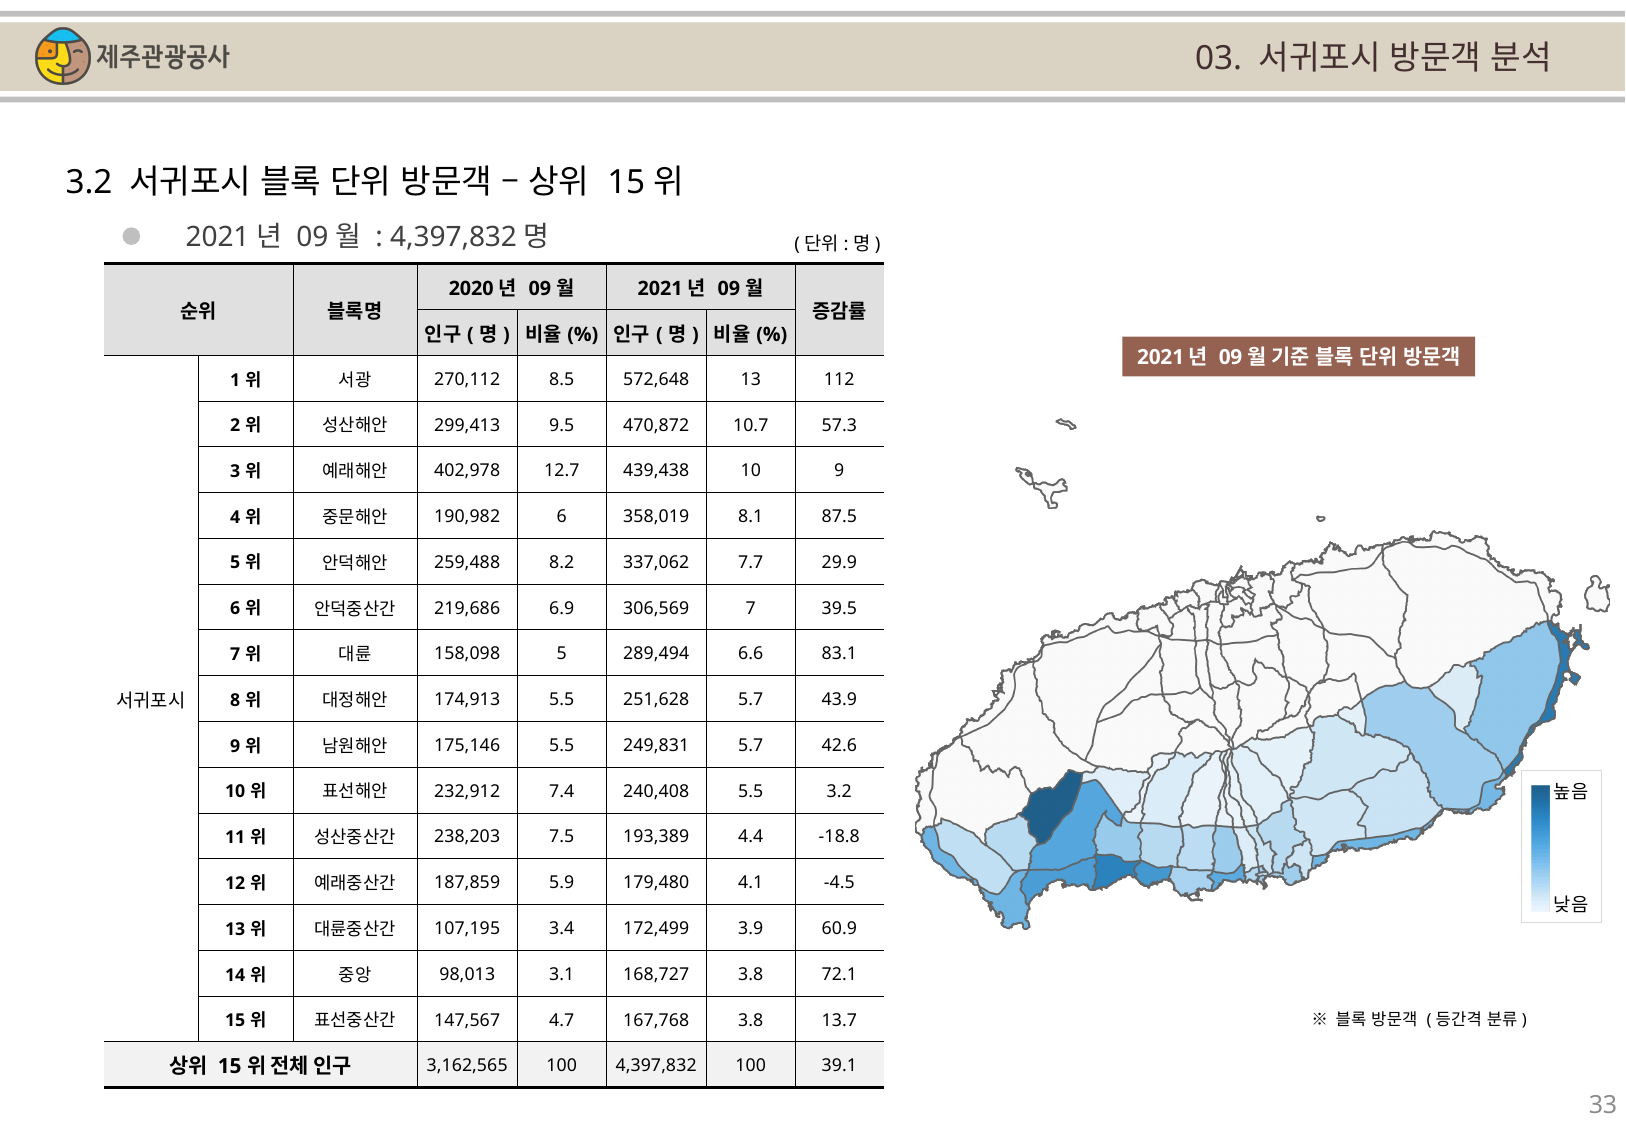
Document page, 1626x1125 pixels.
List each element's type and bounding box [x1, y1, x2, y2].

table_header [796, 265, 884, 355]
table_cell [294, 356, 417, 401]
table_cell [294, 859, 417, 904]
table_cell [607, 1042, 706, 1086]
table_cell [707, 722, 795, 767]
table_cell [707, 768, 795, 813]
table_cell [707, 447, 795, 492]
table_cell [518, 951, 606, 996]
table_cell [707, 493, 795, 538]
text_box [1042, 28, 1595, 84]
table_cell [707, 814, 795, 858]
table_cell [418, 493, 517, 538]
table_cell [707, 310, 795, 355]
table_cell [607, 493, 706, 538]
table_cell [294, 997, 417, 1041]
text_box [779, 224, 896, 262]
table_cell [294, 585, 417, 629]
table_cell [518, 859, 606, 904]
table_cell [607, 905, 706, 950]
table_cell [294, 539, 417, 584]
table_cell [518, 447, 606, 492]
table_cell [518, 768, 606, 813]
table_cell [199, 402, 293, 446]
table_cell [607, 951, 706, 996]
table_cell [607, 676, 706, 721]
table_cell [796, 814, 884, 858]
table_cell [199, 539, 293, 584]
table_cell [707, 859, 795, 904]
table_cell [607, 310, 706, 355]
table_cell [796, 676, 884, 721]
table_header [294, 265, 417, 355]
table_cell [294, 814, 417, 858]
table_cell [199, 630, 293, 675]
table_header [418, 265, 606, 309]
text_box [121, 226, 141, 246]
table_cell [418, 310, 517, 355]
table_cell [294, 402, 417, 446]
table_cell [607, 722, 706, 767]
table_cell [418, 768, 517, 813]
table_cell [418, 1042, 517, 1086]
table_header [607, 265, 795, 309]
table_cell [607, 859, 706, 904]
table_cell [518, 722, 606, 767]
table_cell [199, 585, 293, 629]
table_cell [518, 402, 606, 446]
table_cell [199, 356, 293, 401]
table_cell [294, 951, 417, 996]
table_cell [294, 493, 417, 538]
table_cell [607, 997, 706, 1041]
table_cell [518, 630, 606, 675]
table_cell [104, 356, 198, 1041]
table_cell [418, 905, 517, 950]
table_cell [707, 356, 795, 401]
table_cell [707, 630, 795, 675]
table_cell [418, 585, 517, 629]
table_cell [418, 722, 517, 767]
table_cell [294, 722, 417, 767]
slide_number [1251, 1063, 1618, 1123]
table_cell [707, 997, 795, 1041]
table_cell [418, 402, 517, 446]
table_cell [607, 356, 706, 401]
table_cell [518, 676, 606, 721]
table_cell [796, 630, 884, 675]
table_cell [796, 539, 884, 584]
table_cell [796, 768, 884, 813]
table_cell [796, 1042, 884, 1086]
table_cell [518, 905, 606, 950]
table_cell [607, 585, 706, 629]
table_cell [796, 402, 884, 446]
table_cell [104, 1042, 417, 1086]
table_cell [418, 814, 517, 858]
table_cell [199, 676, 293, 721]
table_cell [418, 676, 517, 721]
table_cell [707, 1042, 795, 1086]
table_cell [607, 768, 706, 813]
text_box [50, 152, 1144, 208]
table_cell [796, 585, 884, 629]
table_cell [518, 1042, 606, 1086]
table_cell [418, 859, 517, 904]
table_cell [199, 722, 293, 767]
table_cell [518, 356, 606, 401]
table_cell [796, 722, 884, 767]
picture [915, 236, 1610, 1112]
table_cell [707, 676, 795, 721]
table_cell [294, 630, 417, 675]
table_cell [707, 951, 795, 996]
table_cell [294, 905, 417, 950]
table_cell [796, 859, 884, 904]
table_cell [607, 447, 706, 492]
table_cell [518, 539, 606, 584]
table_cell [518, 585, 606, 629]
table_cell [418, 356, 517, 401]
table_cell [294, 768, 417, 813]
table_cell [796, 951, 884, 996]
table_cell [199, 814, 293, 858]
table_cell [199, 768, 293, 813]
table_cell [199, 447, 293, 492]
table_cell [418, 539, 517, 584]
table_cell [518, 310, 606, 355]
table_cell [294, 447, 417, 492]
table_cell [607, 814, 706, 858]
picture [31, 26, 232, 87]
text_box [1521, 770, 1618, 925]
table_cell [294, 676, 417, 721]
table_cell [796, 493, 884, 538]
text_box [170, 210, 565, 260]
table_cell [796, 997, 884, 1041]
table_cell [796, 356, 884, 401]
table_cell [418, 997, 517, 1041]
table_cell [607, 539, 706, 584]
table_cell [707, 402, 795, 446]
table_cell [518, 997, 606, 1041]
table_cell [418, 630, 517, 675]
table_cell [418, 447, 517, 492]
table_cell [199, 951, 293, 996]
table_cell [796, 905, 884, 950]
table_cell [796, 447, 884, 492]
table_cell [607, 402, 706, 446]
table_cell [199, 493, 293, 538]
table_cell [707, 585, 795, 629]
table_cell [199, 905, 293, 950]
table_cell [199, 997, 293, 1041]
table_cell [418, 951, 517, 996]
table_cell [518, 814, 606, 858]
table_cell [199, 859, 293, 904]
table_cell [707, 905, 795, 950]
table_cell [707, 539, 795, 584]
table_header [104, 265, 293, 355]
table_cell [607, 630, 706, 675]
table_cell [518, 493, 606, 538]
